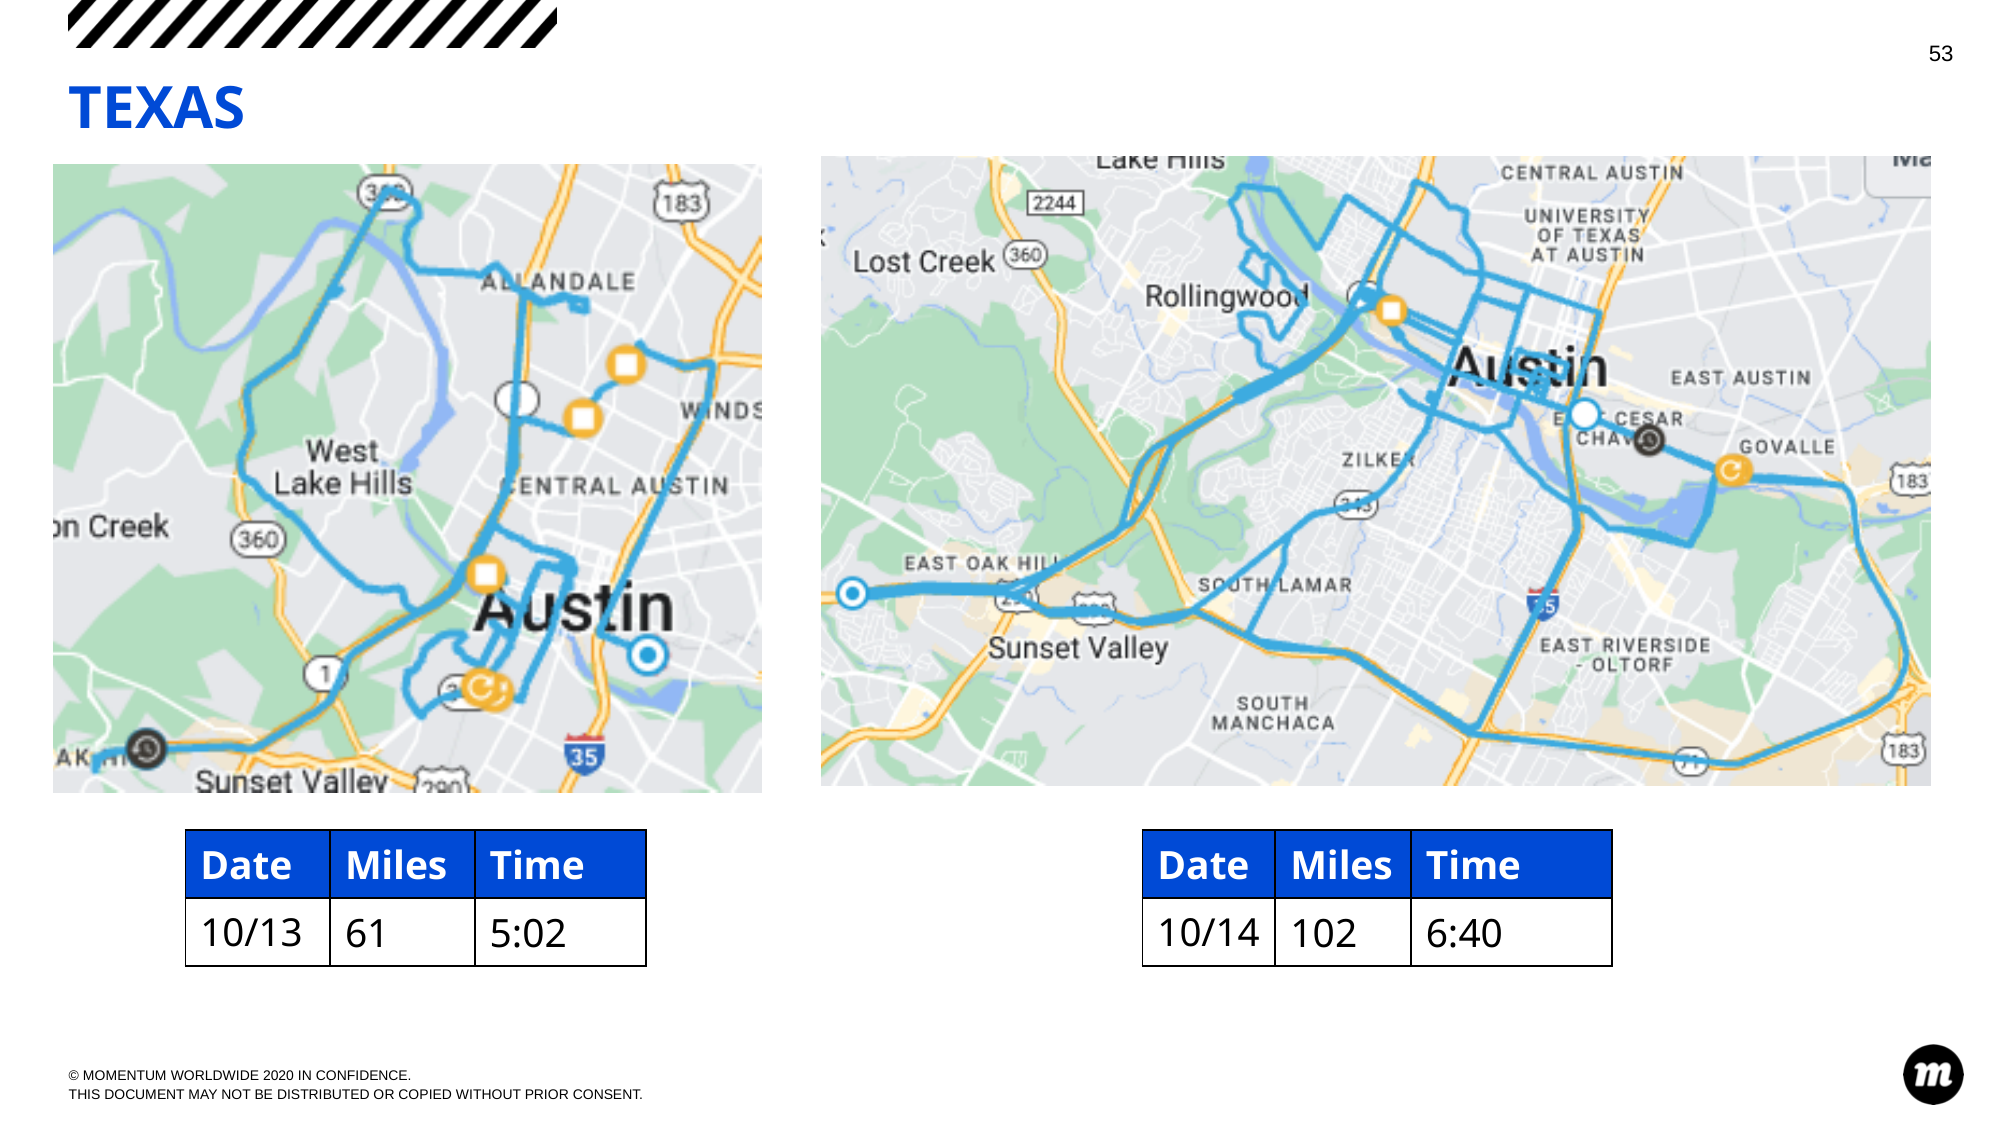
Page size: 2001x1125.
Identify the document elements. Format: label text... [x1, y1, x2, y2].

table_cell 10/14 [1143, 899, 1274, 965]
picture [820, 156, 1931, 786]
table_cell 5:02 [476, 899, 645, 965]
table_header Date [186, 831, 329, 897]
table_header Date [1143, 831, 1274, 897]
slide_number 53 [1518, 22, 1969, 83]
picture [68, 0, 557, 48]
picture [53, 164, 762, 793]
table_header Time [476, 831, 645, 897]
table_cell 6:40 [1412, 899, 1611, 965]
table_cell 61 [331, 899, 474, 965]
table_header Miles [331, 831, 474, 897]
picture [1903, 1044, 1964, 1105]
title TEXAS [68, 81, 1932, 232]
table_header Time [1412, 831, 1611, 897]
table_cell 102 [1276, 899, 1410, 965]
table_cell 10/13 [186, 899, 329, 965]
table_header Miles [1276, 831, 1410, 897]
